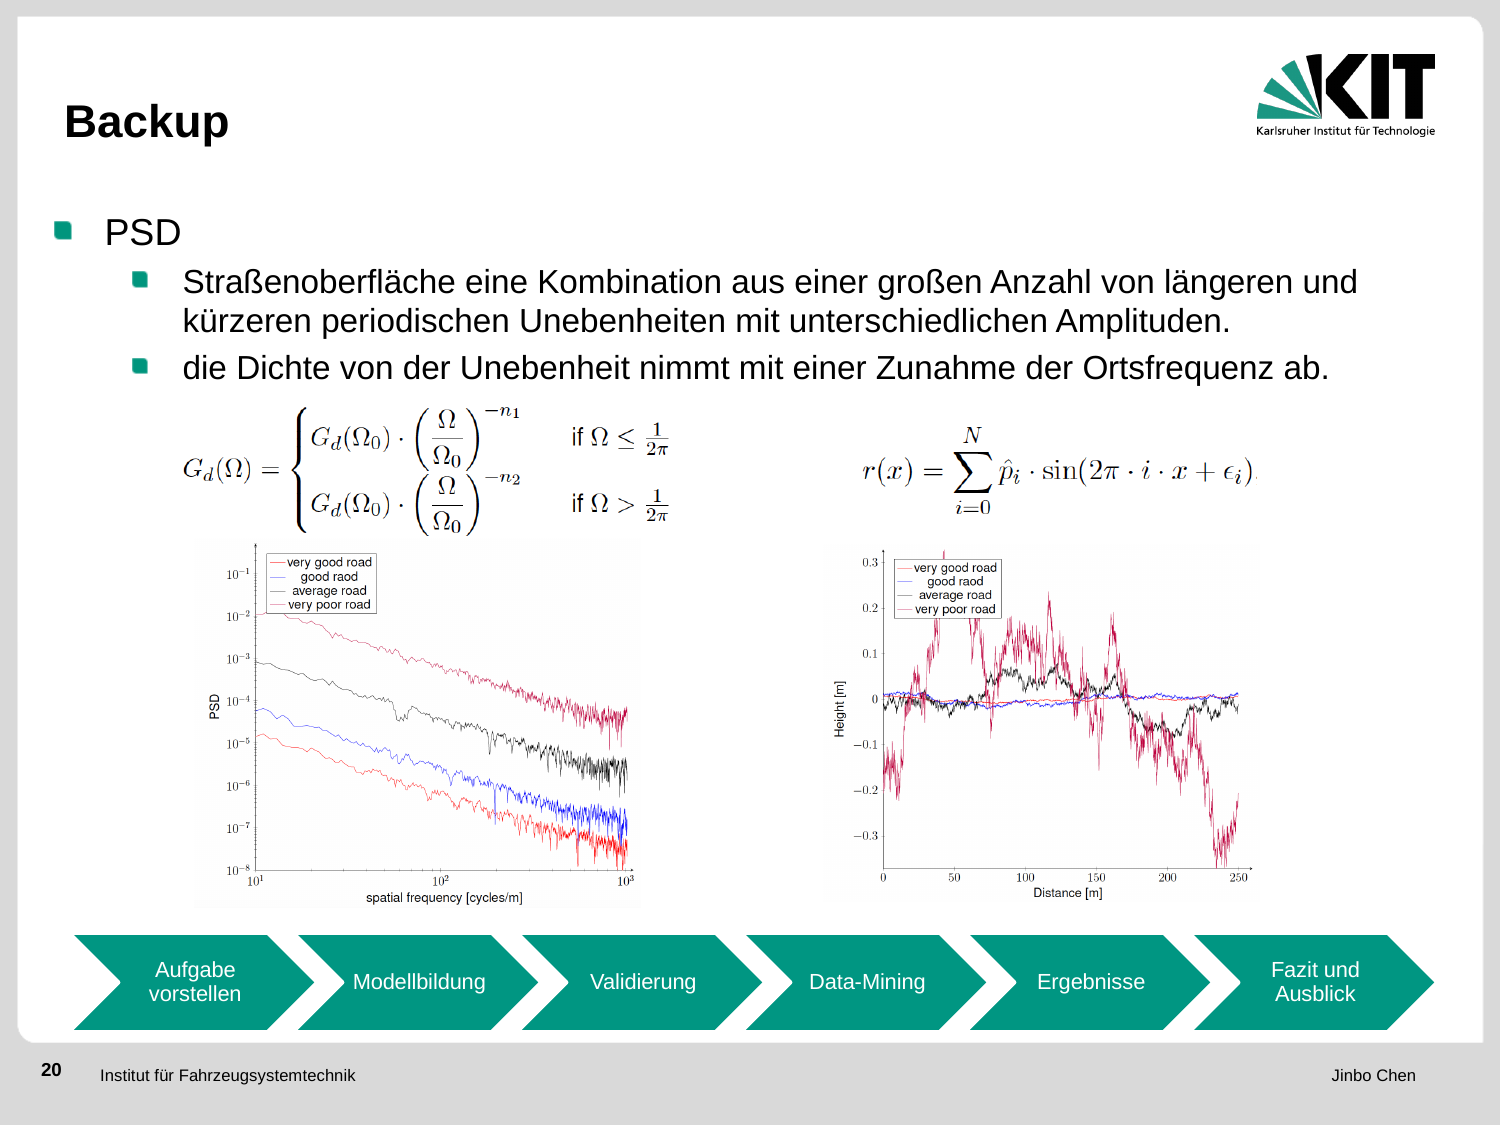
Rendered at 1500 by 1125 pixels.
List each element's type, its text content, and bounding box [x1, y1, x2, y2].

list PSD Straßenoberfläche eine Kombination aus einer großen Anzahl von längeren und kürzeren periodischen Unebenheiten mit unterschiedlichen Amplituden. die Dichte von der Unebenheit nimmt mit einer Zunahme der Ortsfrequenz ab. [52, 207, 1425, 1012]
title Backup [63, 54, 1199, 148]
picture [0, 0, 1500, 1125]
